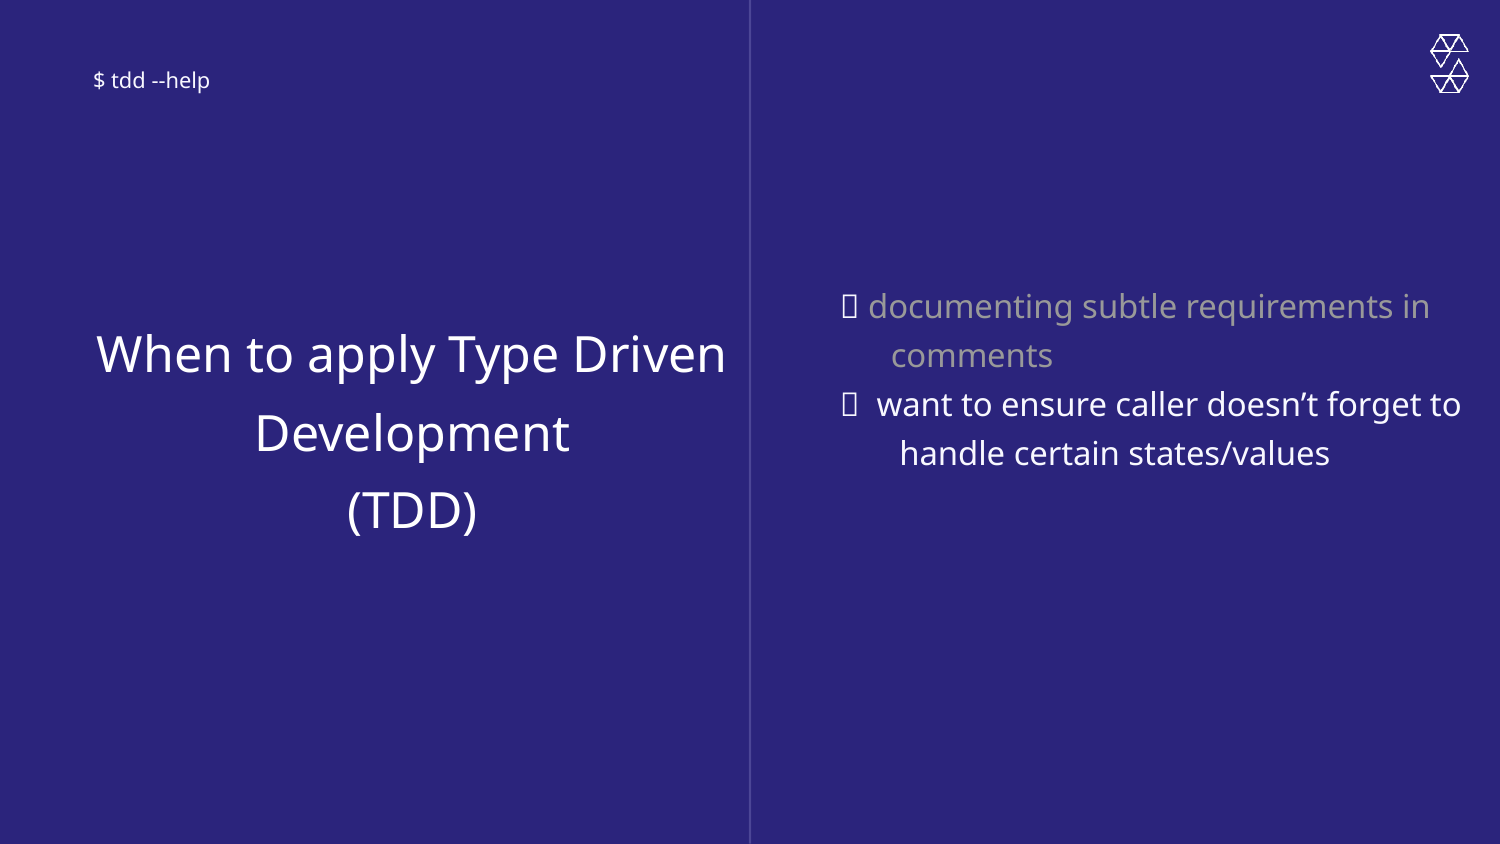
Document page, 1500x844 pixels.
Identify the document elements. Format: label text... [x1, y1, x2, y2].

text_box ✨ documenting subtle requirements in comments ✨ want to ensure caller doesn’t forget to handle certain states/values [824, 267, 1486, 576]
picture [1430, 34, 1469, 93]
text_box When to apply Type Driven Development (TDD) [78, 292, 747, 552]
text_box $ tdd --help [78, 62, 716, 90]
